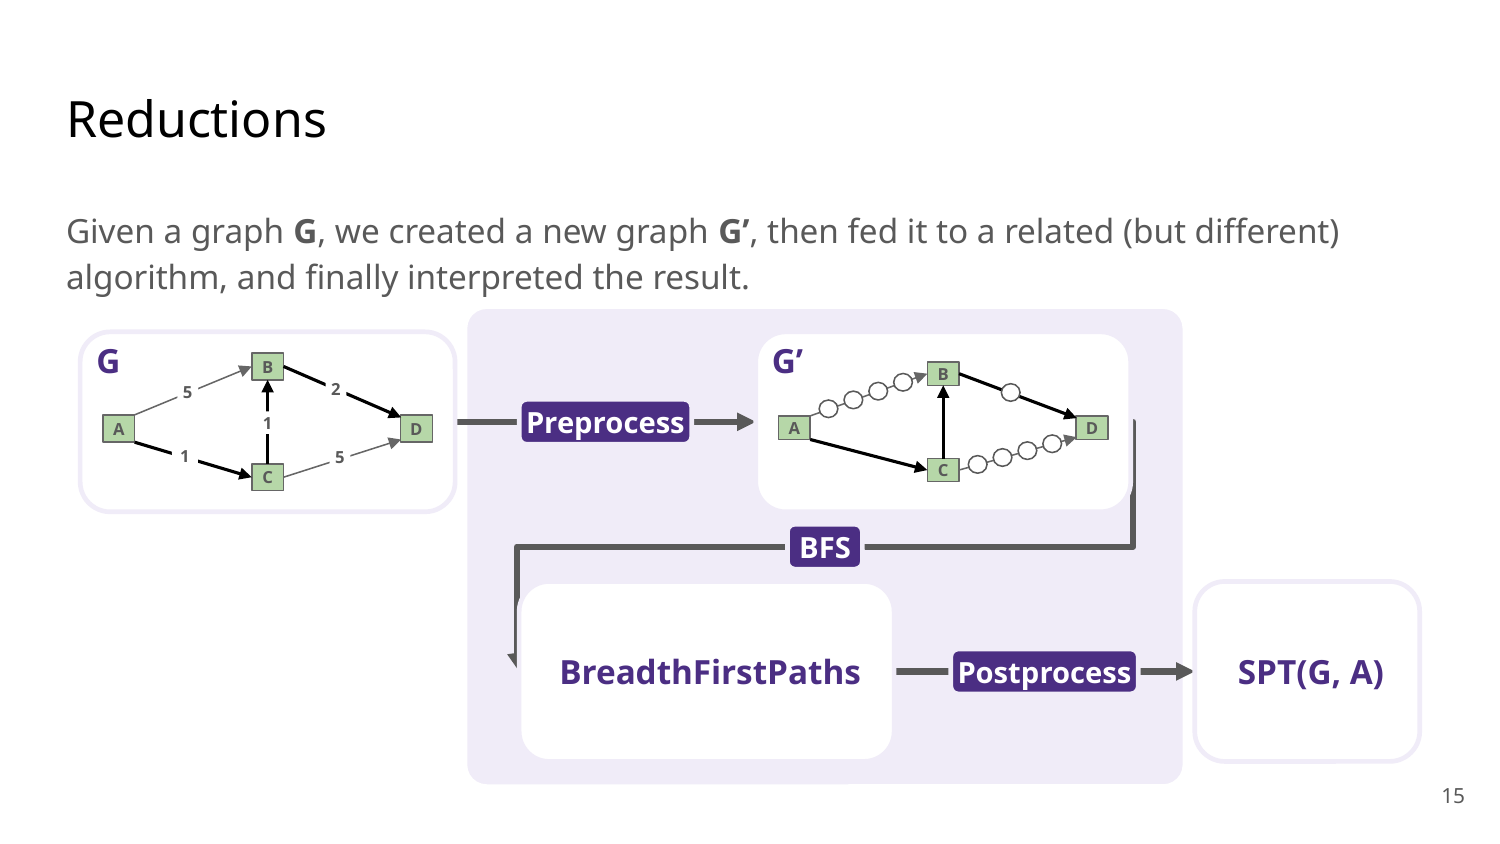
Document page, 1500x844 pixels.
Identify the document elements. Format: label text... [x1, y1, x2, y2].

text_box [755, 331, 1131, 513]
text_box Preprocess [519, 399, 692, 419]
text_box [464, 306, 1185, 668]
text_box [464, 431, 1185, 787]
text_box SPT(G, A) [1194, 581, 1420, 762]
list Given a graph G, we created a new graph G’, then fed it to a related (but different) algorithm, and finally interpreted the result. [51, 189, 1449, 302]
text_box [79, 331, 456, 513]
slide_number ‹#› [1389, 764, 1480, 830]
title Reductions [51, 72, 1449, 167]
text_box BreadthFirstPaths [519, 680, 895, 762]
text_box Postprocess [950, 679, 1139, 694]
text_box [518, 421, 1131, 672]
